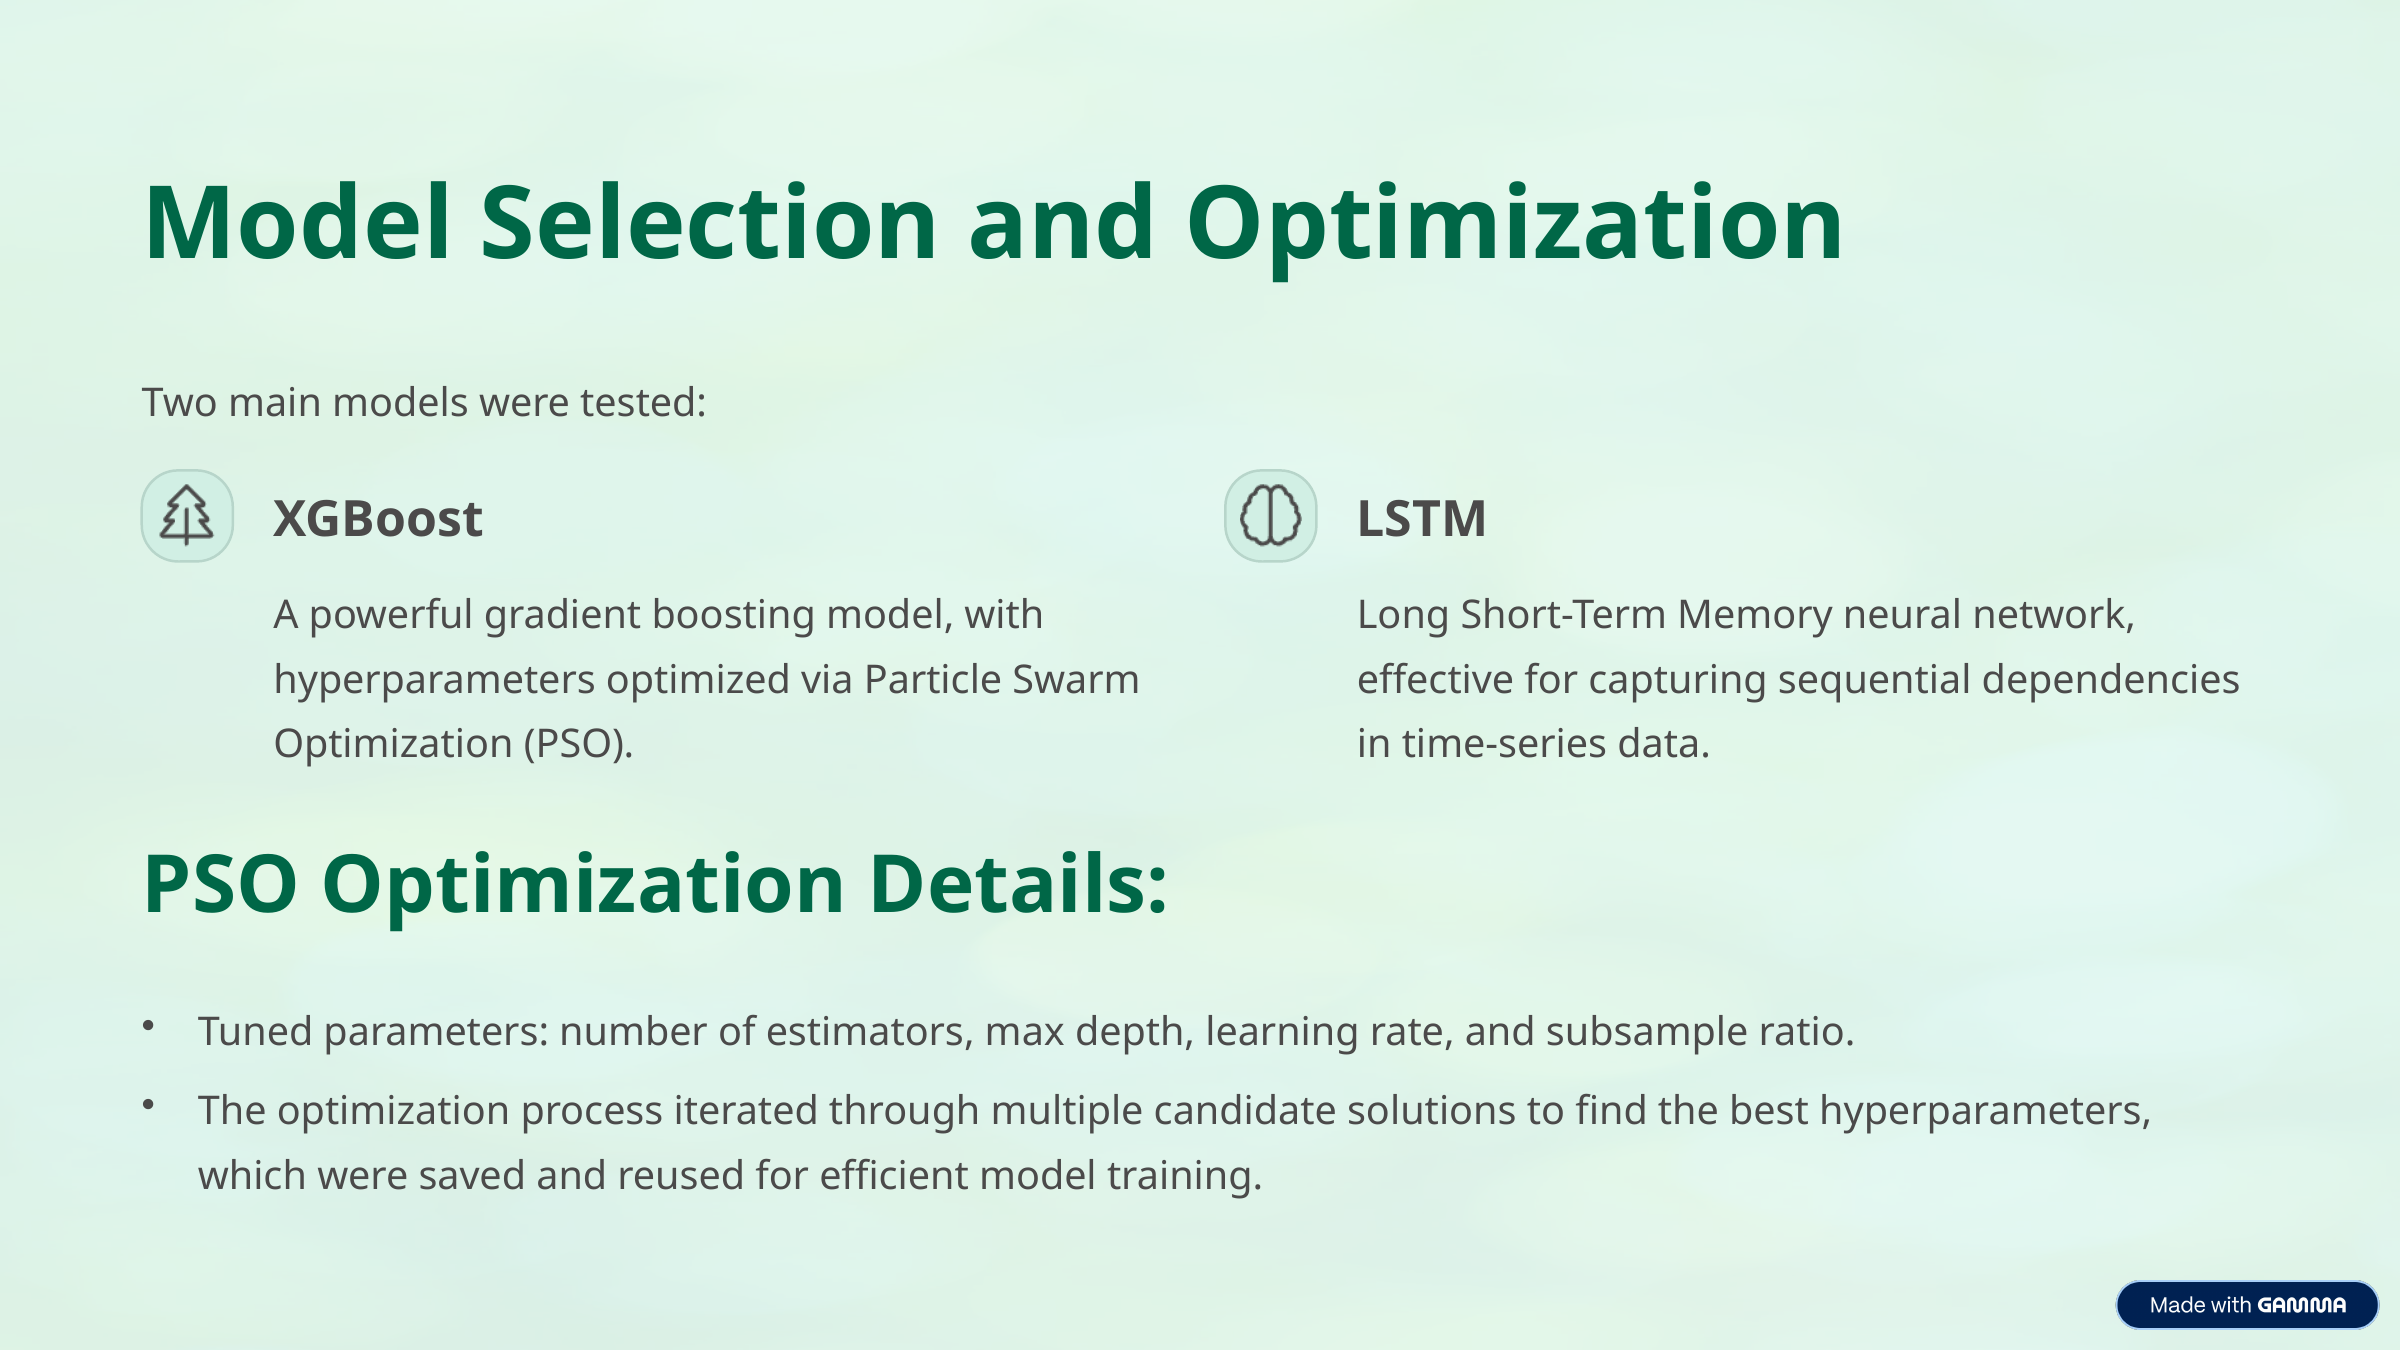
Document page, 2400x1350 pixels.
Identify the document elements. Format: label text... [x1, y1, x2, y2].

text_box [141, 470, 233, 562]
picture [156, 477, 218, 554]
picture [2106, 1271, 2389, 1339]
text_box Tuned parameters: number of estimators, max depth, learning rate, and subsample ratio. [141, 988, 2259, 1054]
text_box PSO Optimization Details: [141, 826, 1207, 929]
text_box Long Short-Term Memory neural network, effective for capturing sequential dependencies in time-series data. [1356, 571, 2259, 767]
text_box A powerful gradient boosting model, with hyperparameters optimized via Particle Swarm Optimization (PSO). [273, 571, 1175, 767]
text_box XGBoost [273, 484, 780, 548]
text_box LSTM [1356, 484, 1864, 548]
picture [1240, 477, 1302, 554]
text_box Two main models were tested: [141, 360, 2259, 425]
text_box [1225, 470, 1317, 562]
text_box The optimization process iterated through multiple candidate solutions to find the best hyperparameters, which were saved and reused for efficient model training. [141, 1067, 2259, 1198]
text_box Model Selection and Optimization [141, 152, 1888, 279]
